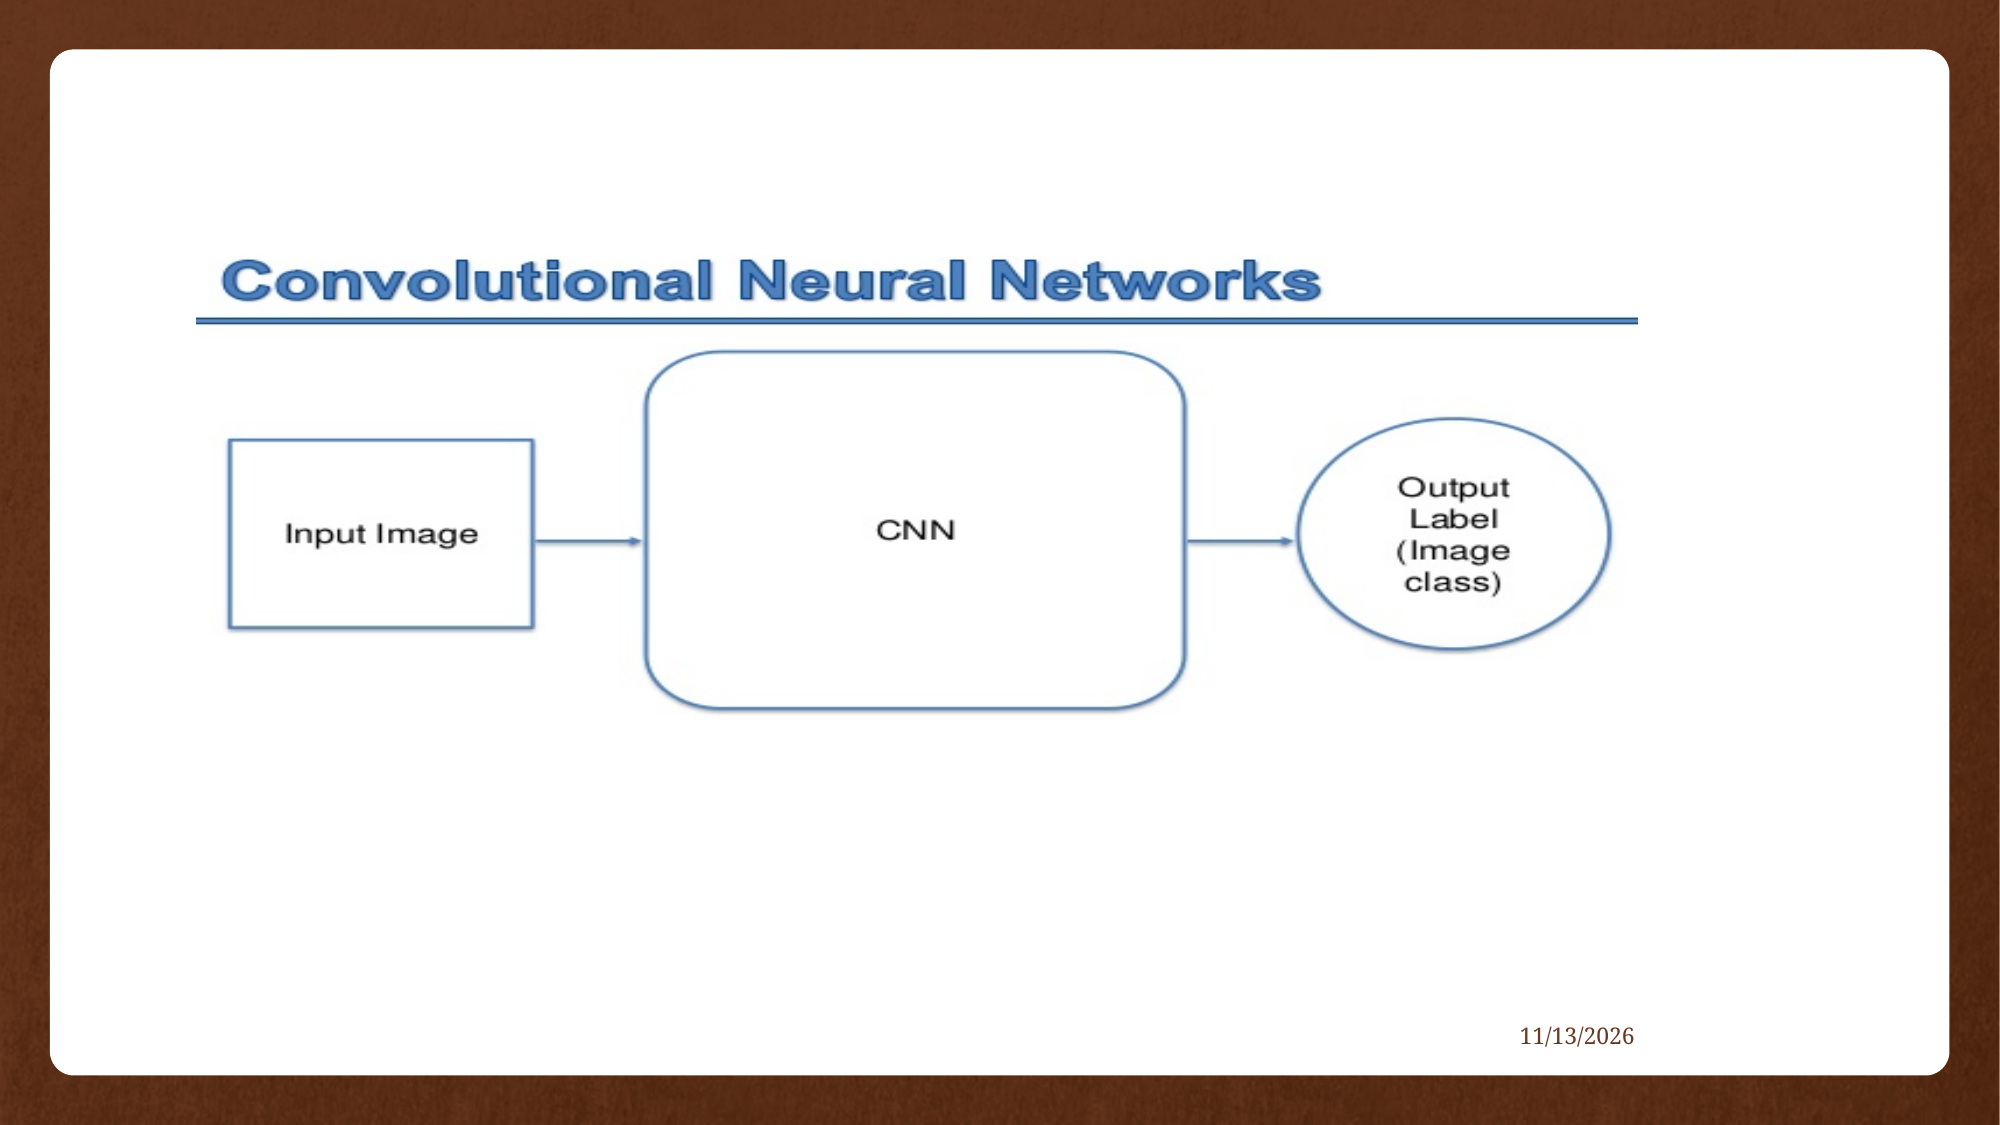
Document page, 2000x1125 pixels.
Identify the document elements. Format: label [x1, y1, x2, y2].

picture [196, 255, 1638, 752]
slide_number [1449, 1012, 1650, 1063]
